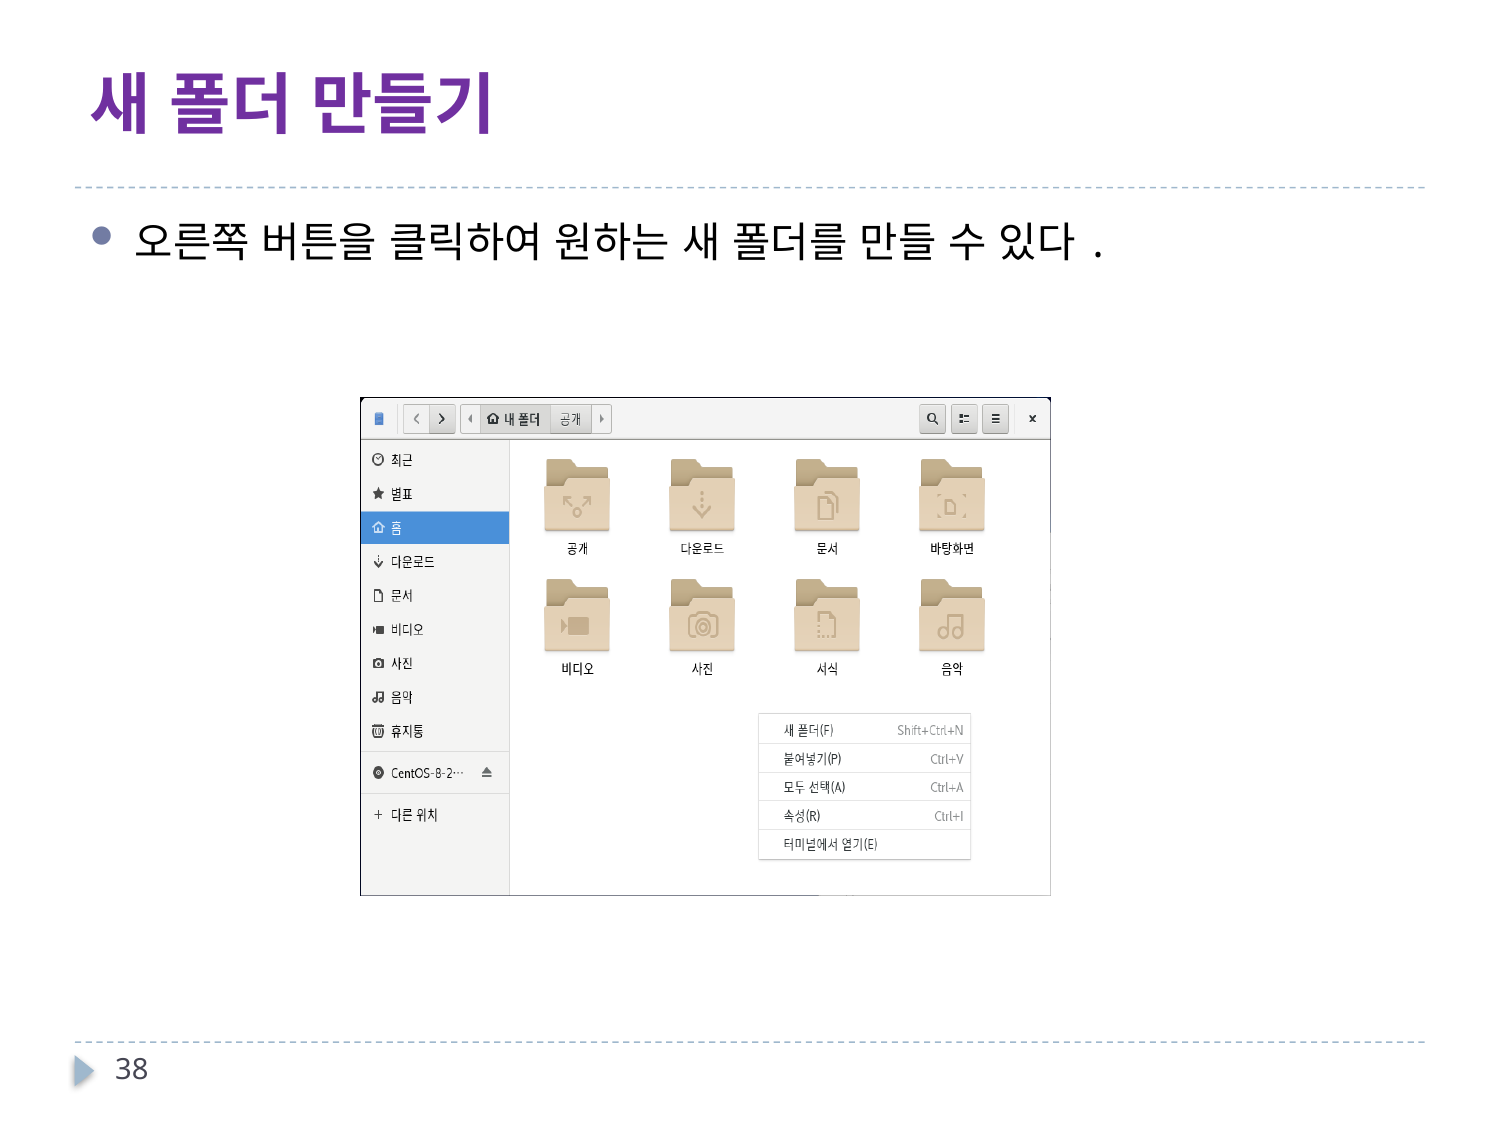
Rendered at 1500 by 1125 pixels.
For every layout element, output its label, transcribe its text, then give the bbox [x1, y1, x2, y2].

title 새 폴더 만들기 [75, 24, 1425, 149]
list 오른쪽 버튼을 클릭하여 원하는 새 폴더를 만들 수 있다. [75, 208, 1425, 1010]
slide_number 38 [100, 1042, 426, 1103]
picture [359, 396, 1051, 896]
